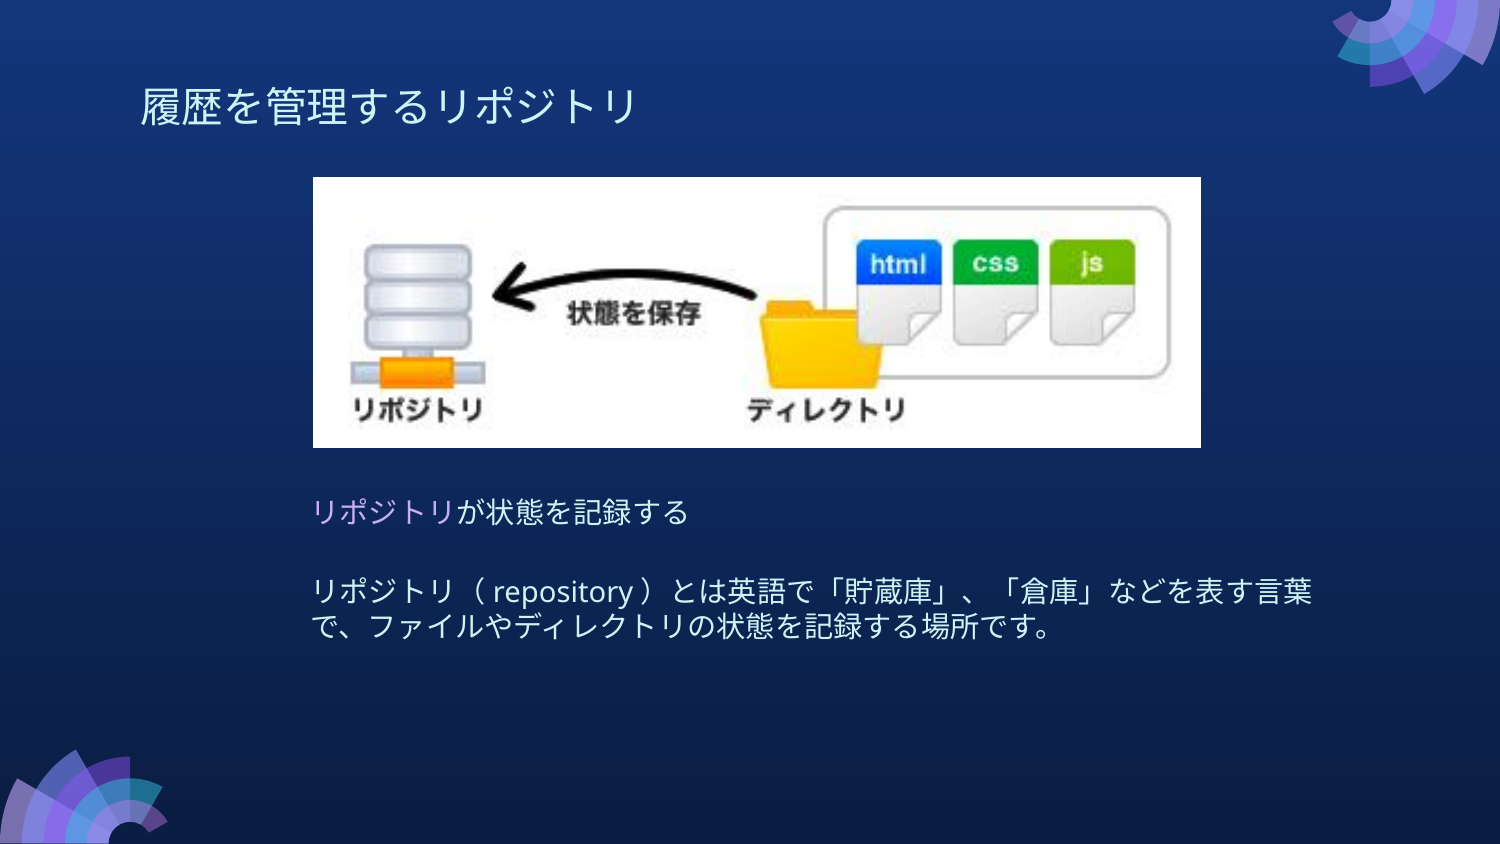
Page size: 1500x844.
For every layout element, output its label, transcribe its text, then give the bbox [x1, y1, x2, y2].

picture [313, 176, 1201, 448]
text_box リポジトリ（repository）とは英語で「貯蔵庫」、「倉庫」などを表す言葉で、ファイルやディレクトリの状態を記録する場所です。 [295, 566, 1382, 651]
text_box リポジトリが状態を記録する [295, 486, 1382, 537]
text_box 履歴を管理するリポジトリ [125, 65, 1389, 146]
